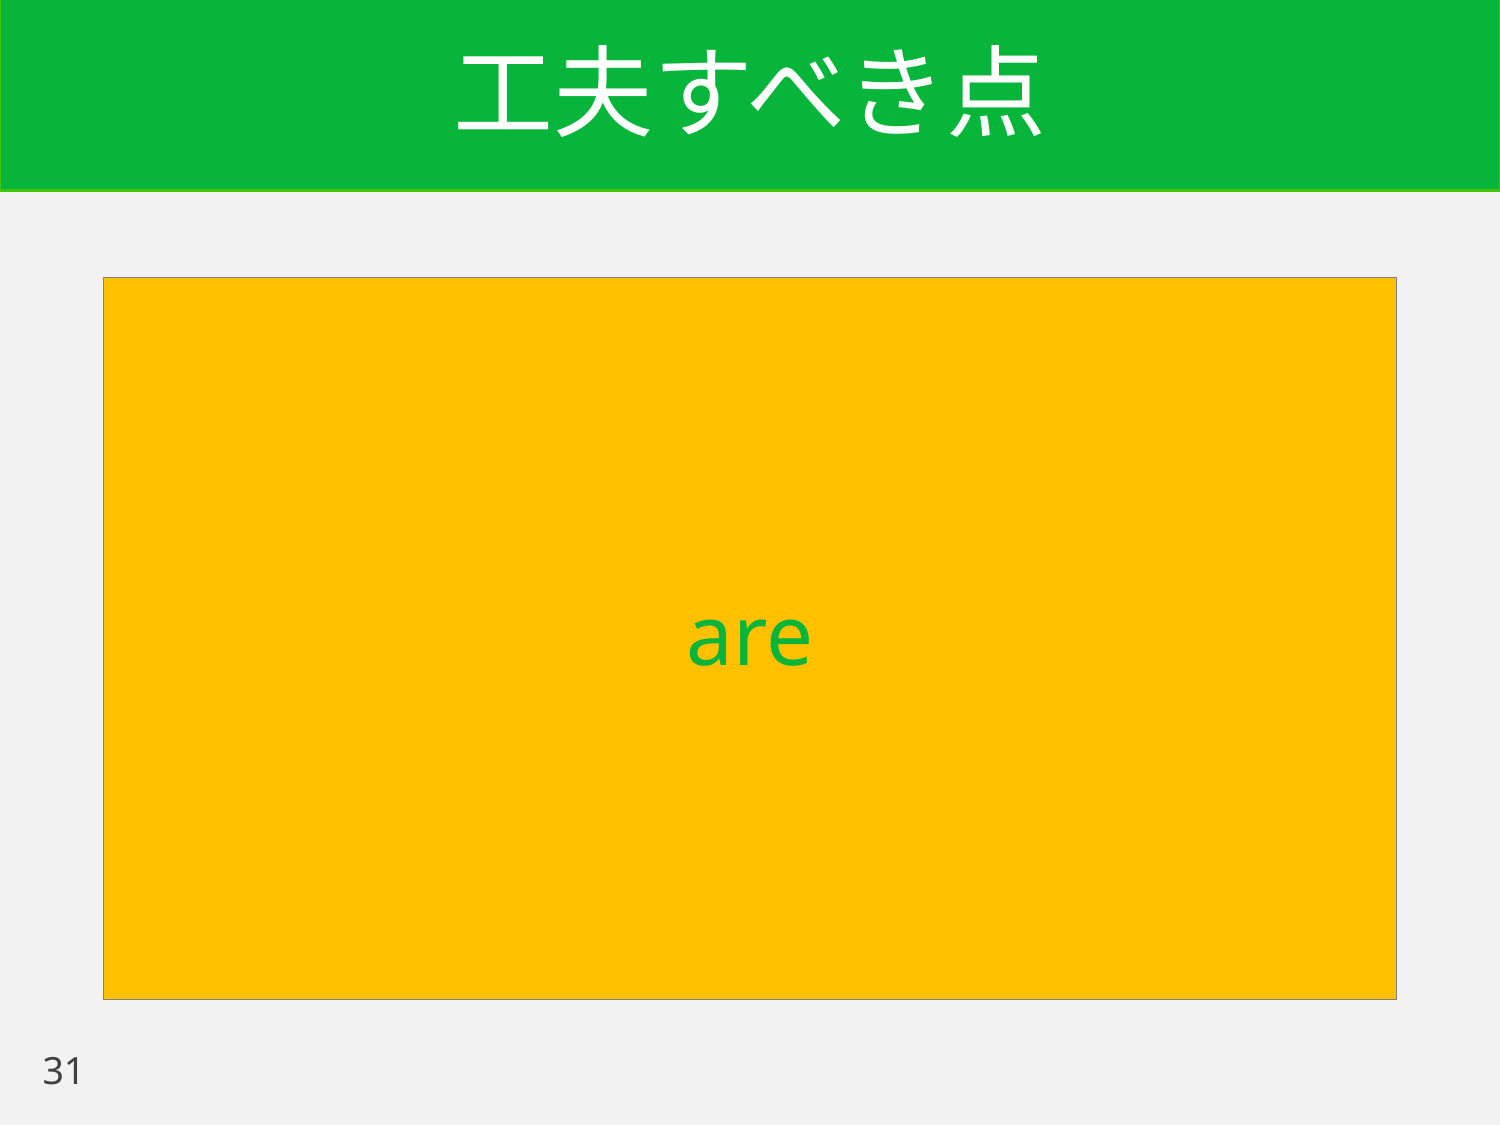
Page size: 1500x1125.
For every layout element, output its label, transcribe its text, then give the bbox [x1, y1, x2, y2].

list are [103, 277, 1397, 1000]
title 工夫すべき点 [0, 53, 1500, 140]
slide_number 31 [27, 1042, 146, 1102]
